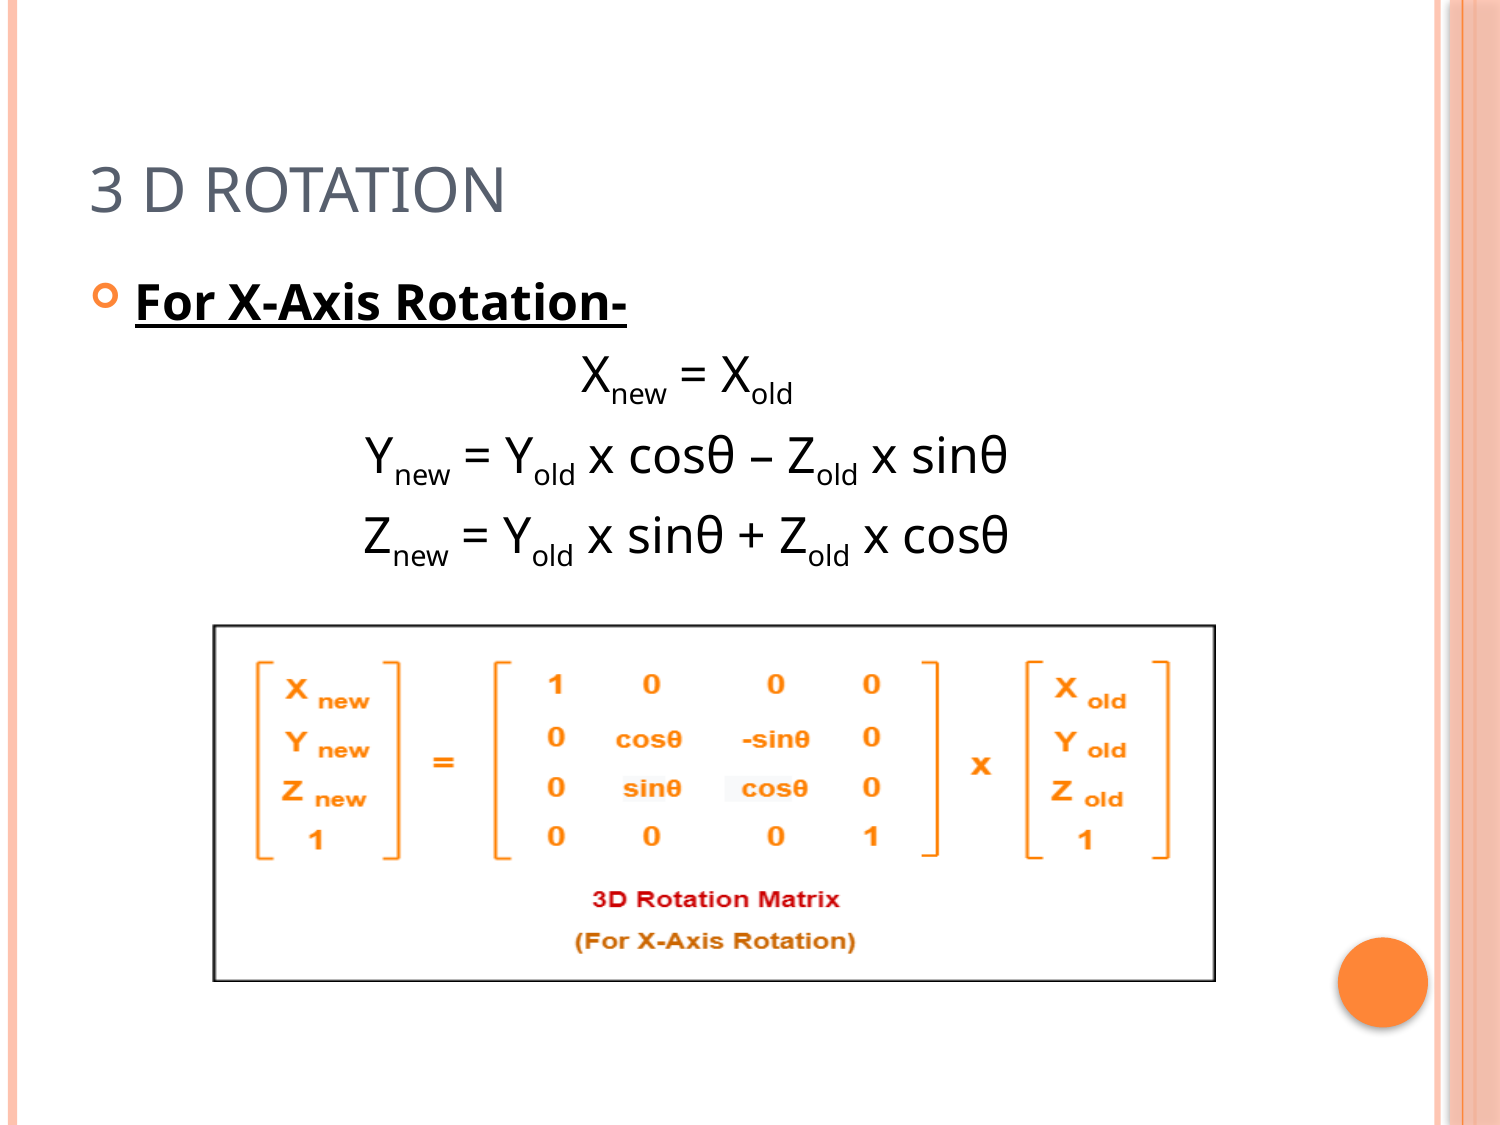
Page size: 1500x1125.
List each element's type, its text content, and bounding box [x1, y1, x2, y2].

picture [211, 624, 1217, 982]
list For X-Axis Rotation- Xnew = Xold Ynew = Yold x cosθ – Zold x sinθ Znew = Yold x sinθ + Zold x cosθ [75, 262, 1300, 1062]
title 3 D ROTATION [75, 45, 1300, 233]
